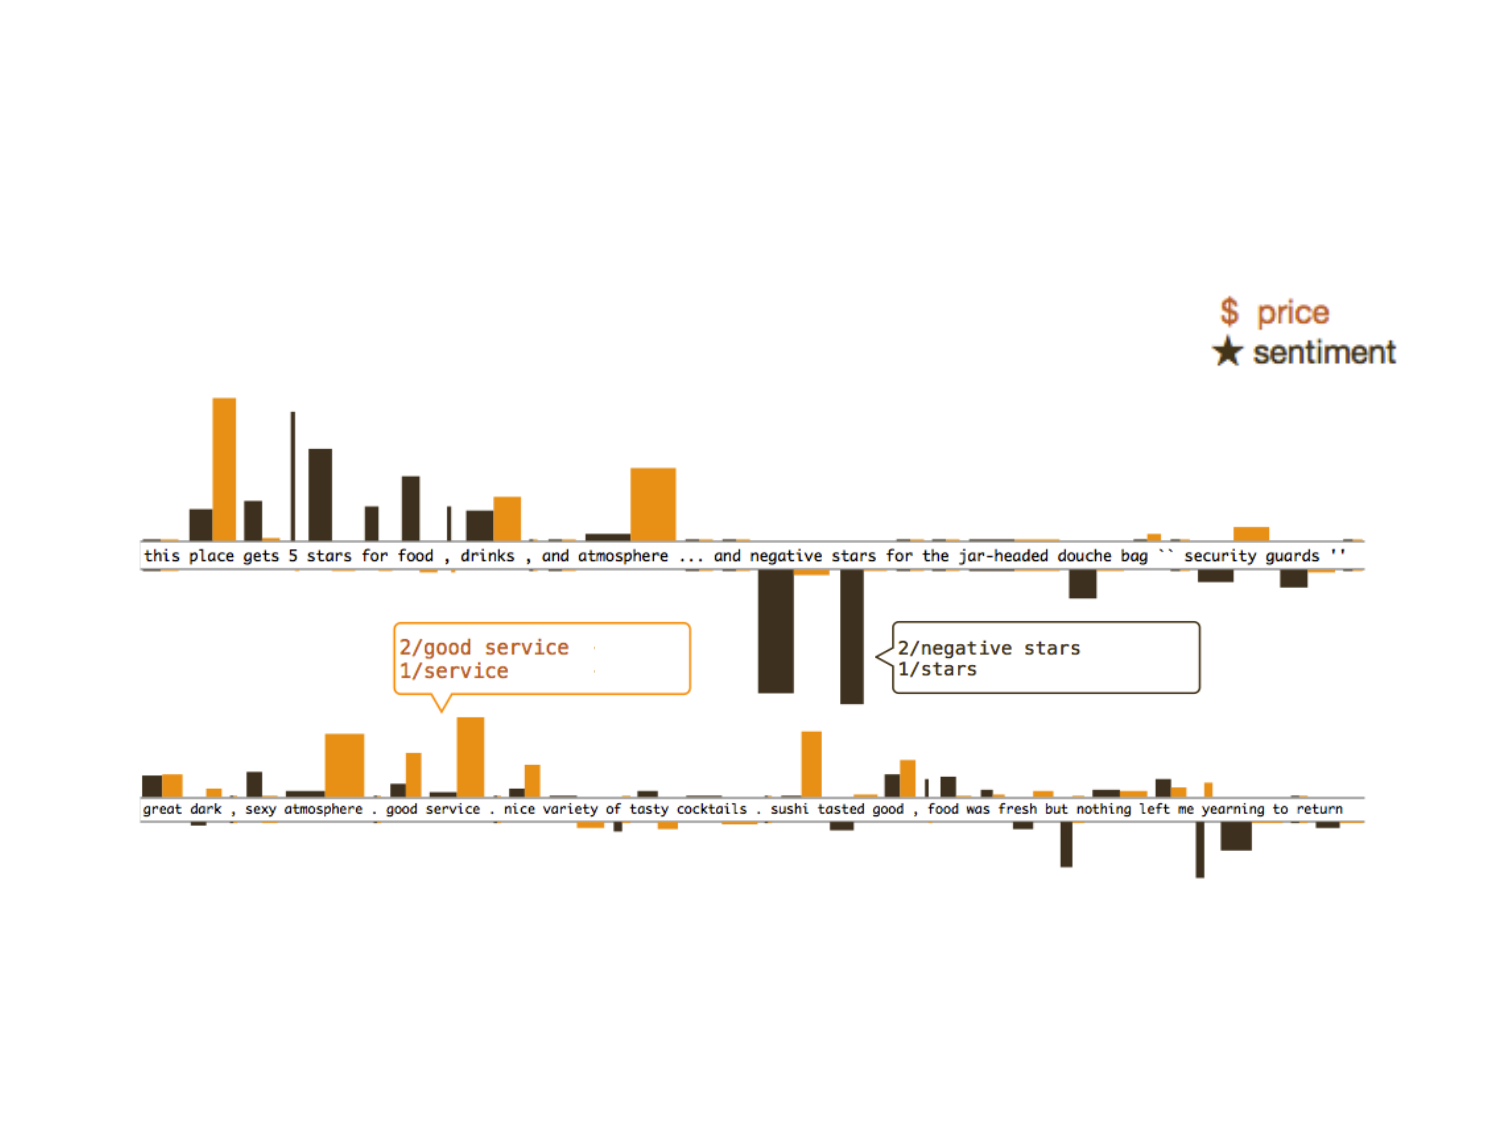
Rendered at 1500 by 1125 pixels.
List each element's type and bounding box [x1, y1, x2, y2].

picture [1208, 284, 1409, 383]
list [74, 262, 1426, 1006]
picture [875, 613, 1209, 701]
picture [390, 613, 706, 716]
